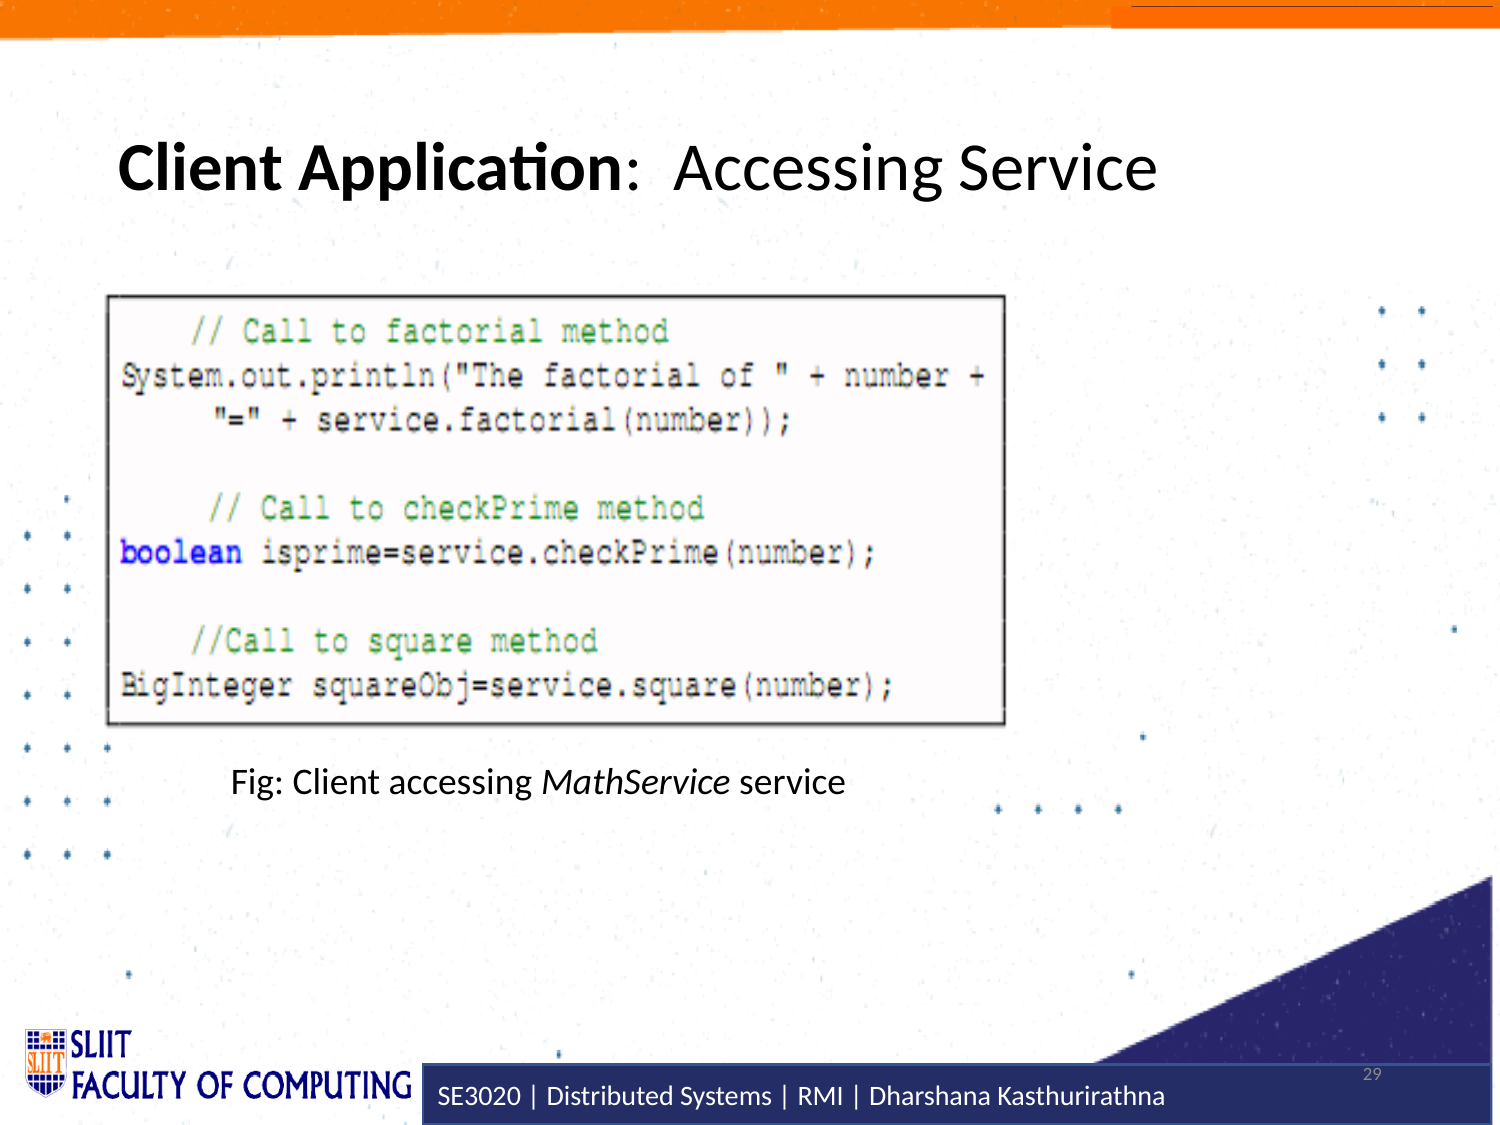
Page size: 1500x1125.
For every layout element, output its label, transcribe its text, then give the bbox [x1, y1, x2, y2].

slide_number 29 [1059, 1042, 1397, 1103]
picture [0, 0, 1500, 1125]
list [99, 287, 1013, 738]
text_box Fig: Client accessing MathService service [216, 749, 862, 810]
title Client Application: Accessing Service [103, 59, 1397, 278]
